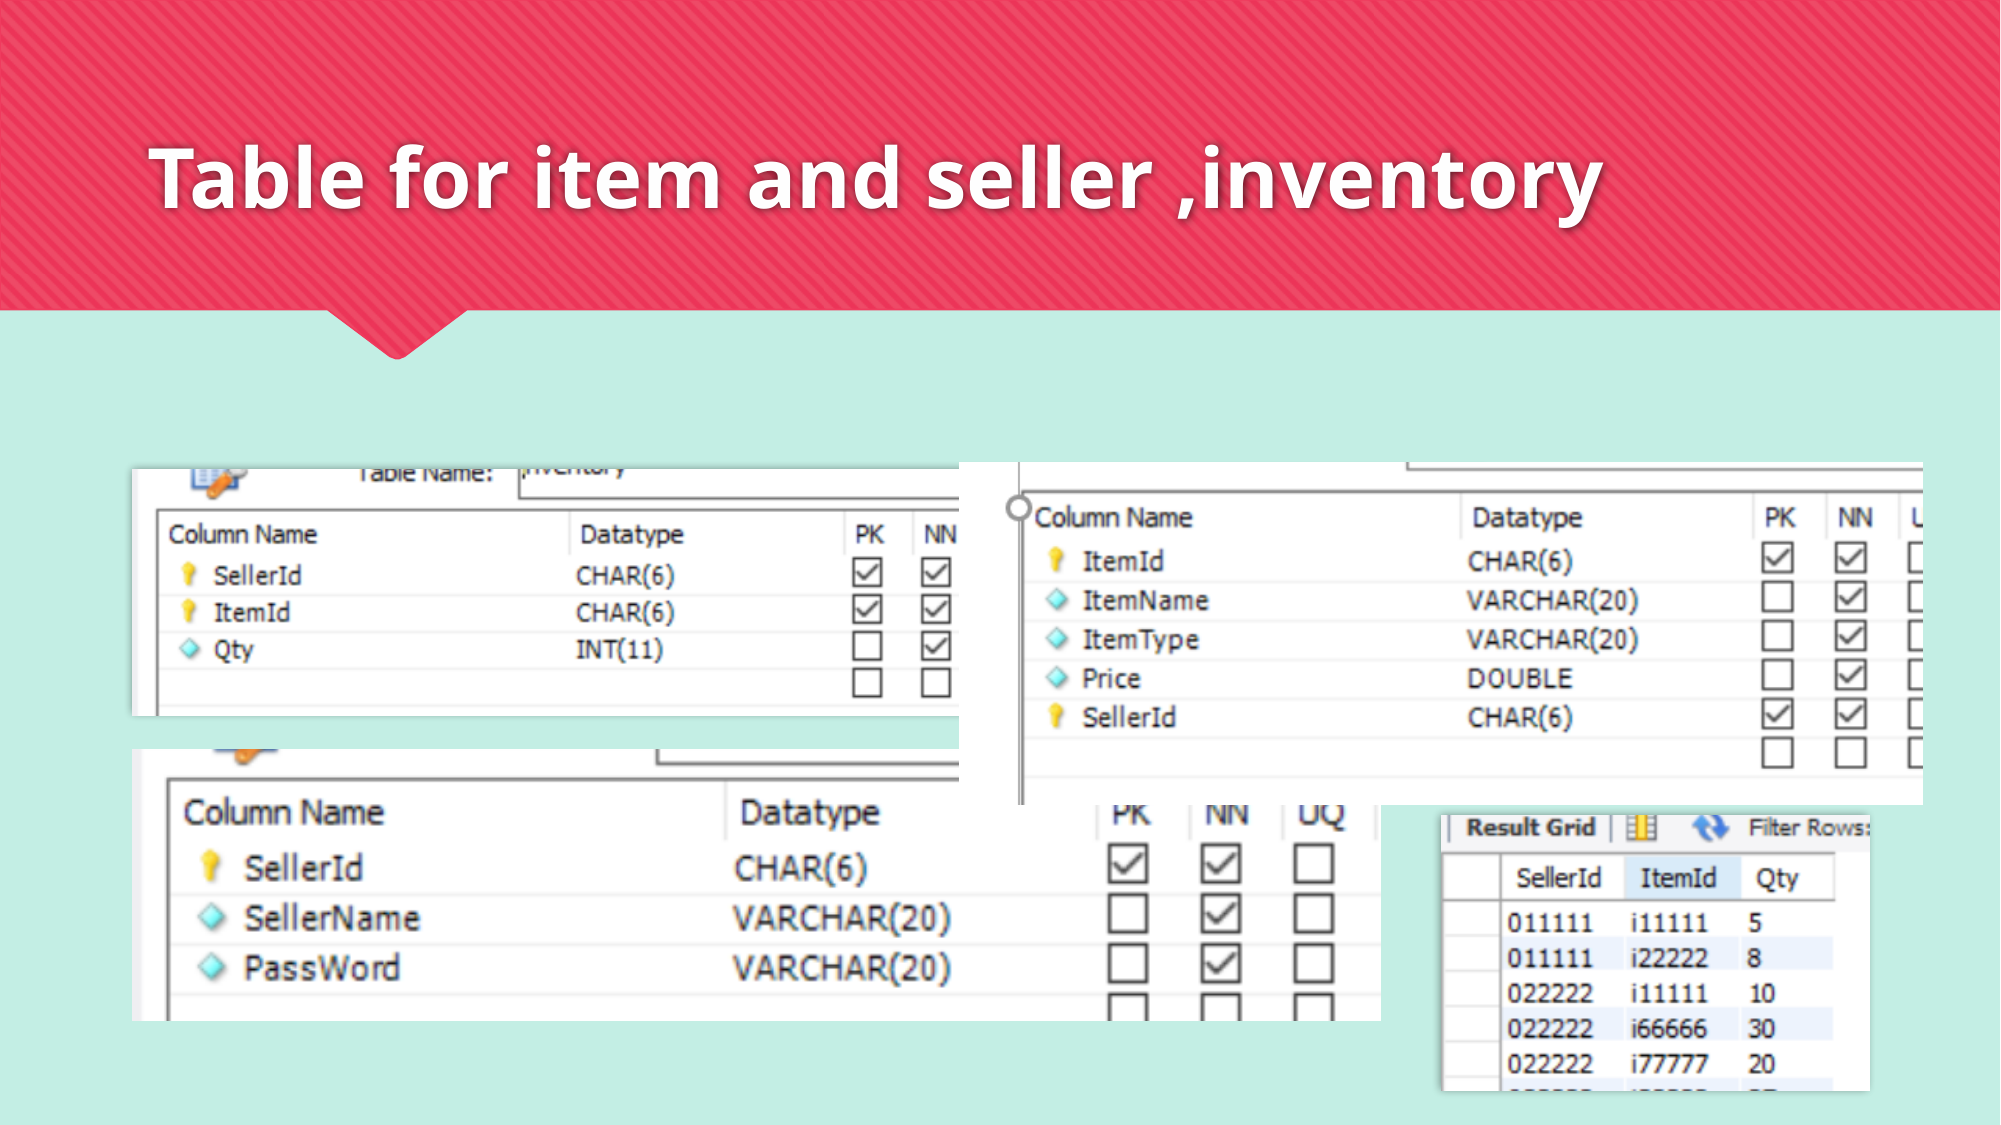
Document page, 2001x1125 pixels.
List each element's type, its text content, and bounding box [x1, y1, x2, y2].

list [1440, 815, 1870, 1091]
title Table for item and seller ,inventory [132, 73, 1868, 233]
picture [132, 462, 1923, 1021]
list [132, 469, 959, 716]
